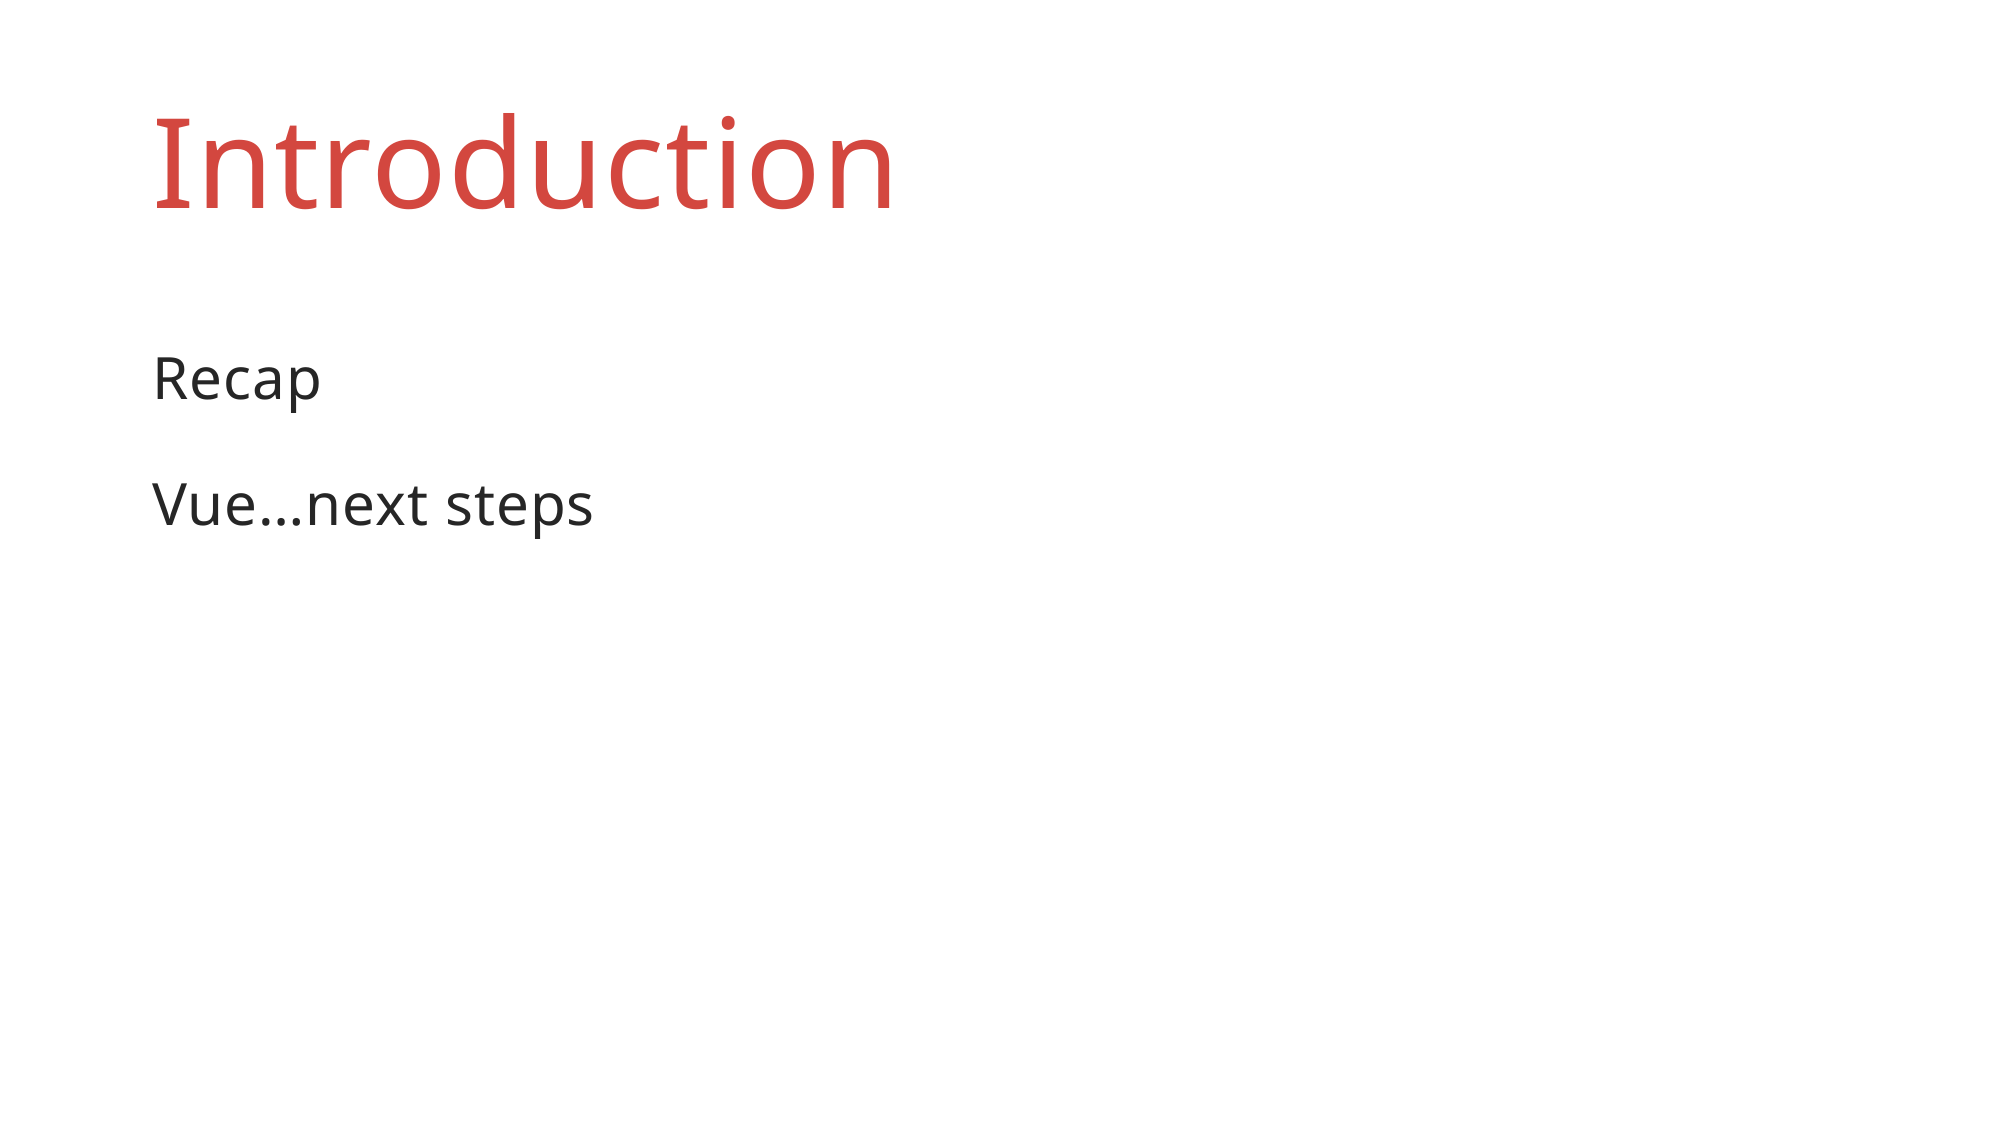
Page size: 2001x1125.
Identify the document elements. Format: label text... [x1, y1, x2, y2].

title Introduction [137, 59, 1863, 278]
list Recap Vue…next steps [137, 299, 1863, 1014]
